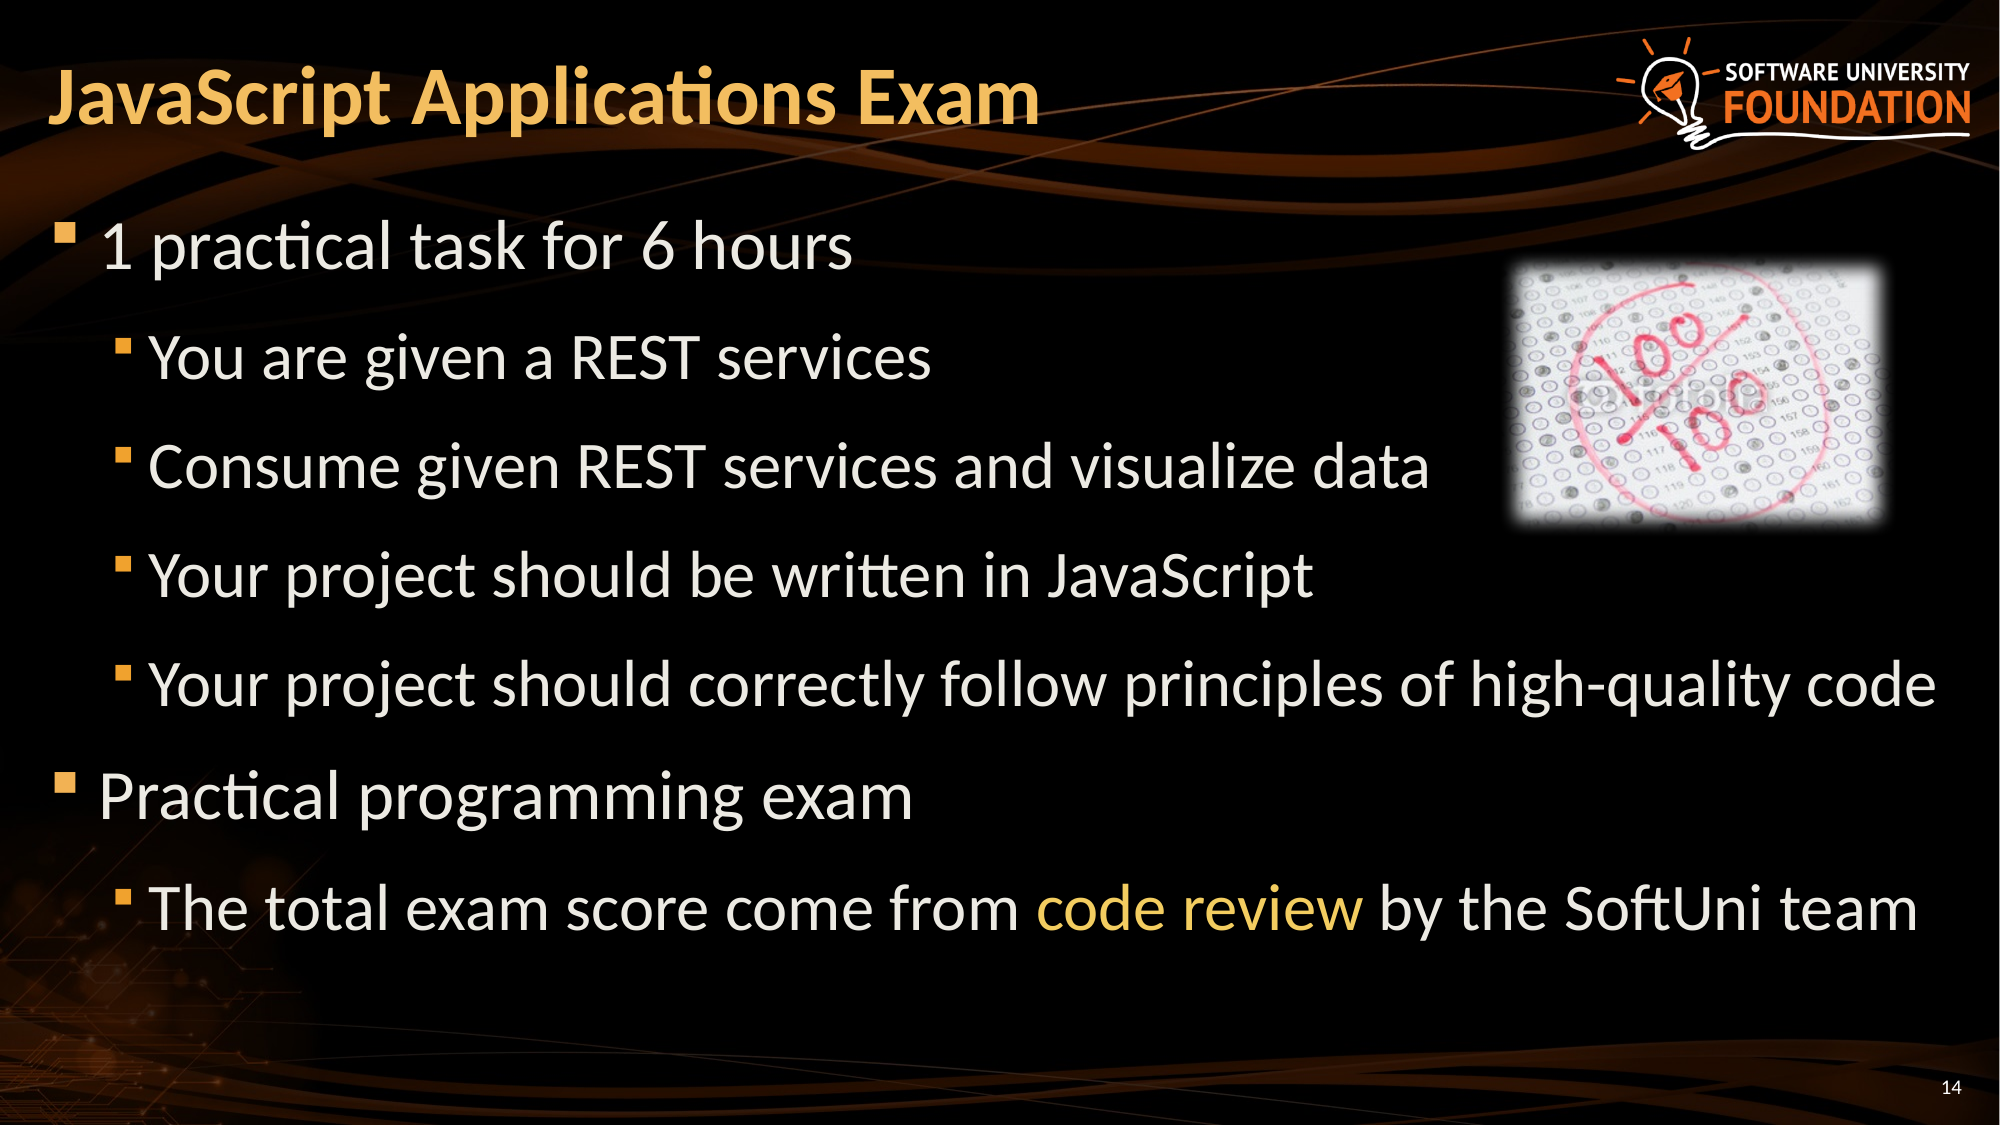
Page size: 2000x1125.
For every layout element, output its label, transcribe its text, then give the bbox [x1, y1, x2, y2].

title JavaScript Applications Exam [30, 6, 1602, 189]
picture [0, 0, 2000, 1125]
list 1 practical task for 6 hours You are given a REST services Consume given REST services and visualize data Your project should be written in JavaScript Your project should correctly follow principles of high-quality code Practical programming exam The total exam score come from code review by the SoftUni team [31, 188, 1968, 1103]
